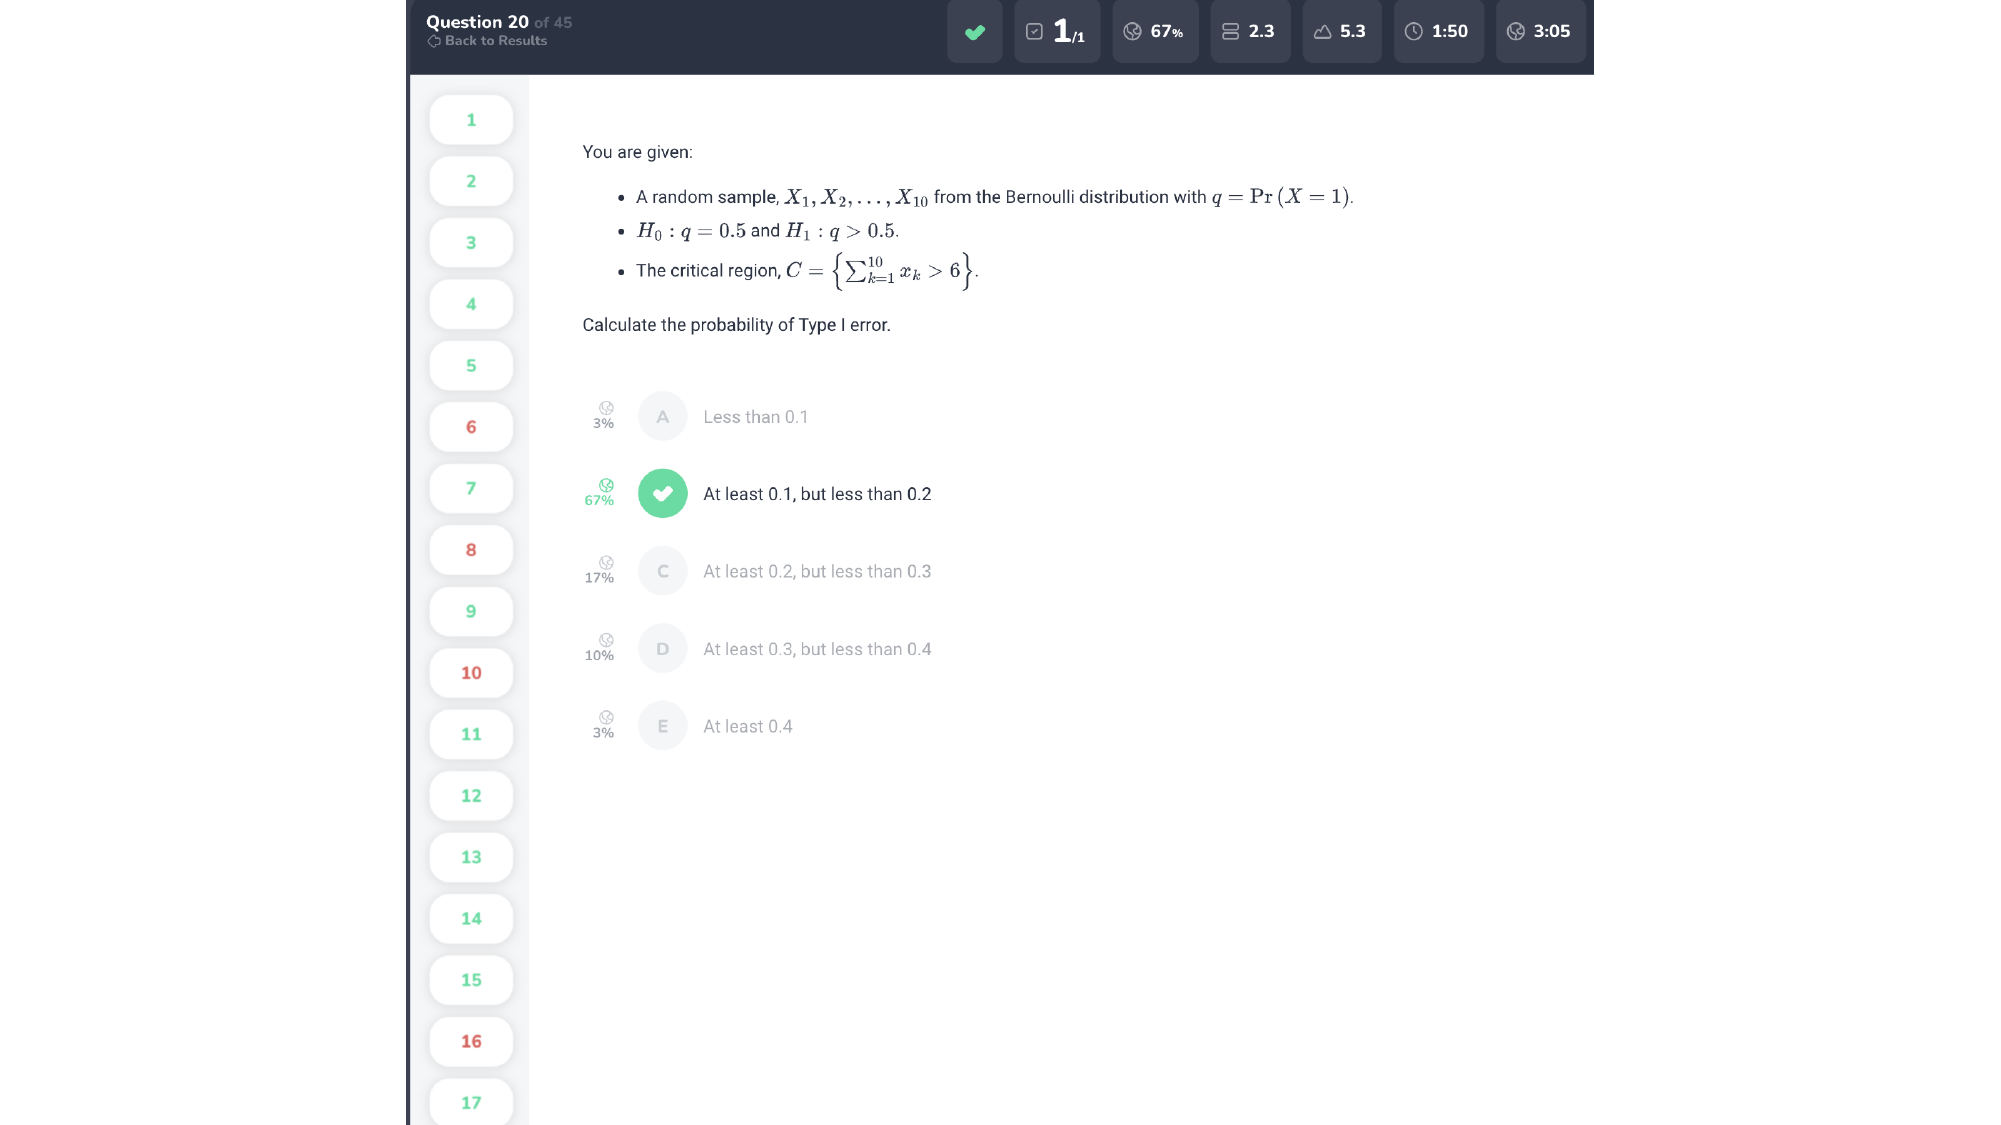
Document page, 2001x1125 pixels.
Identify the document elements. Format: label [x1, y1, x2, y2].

picture [405, 0, 1595, 1125]
